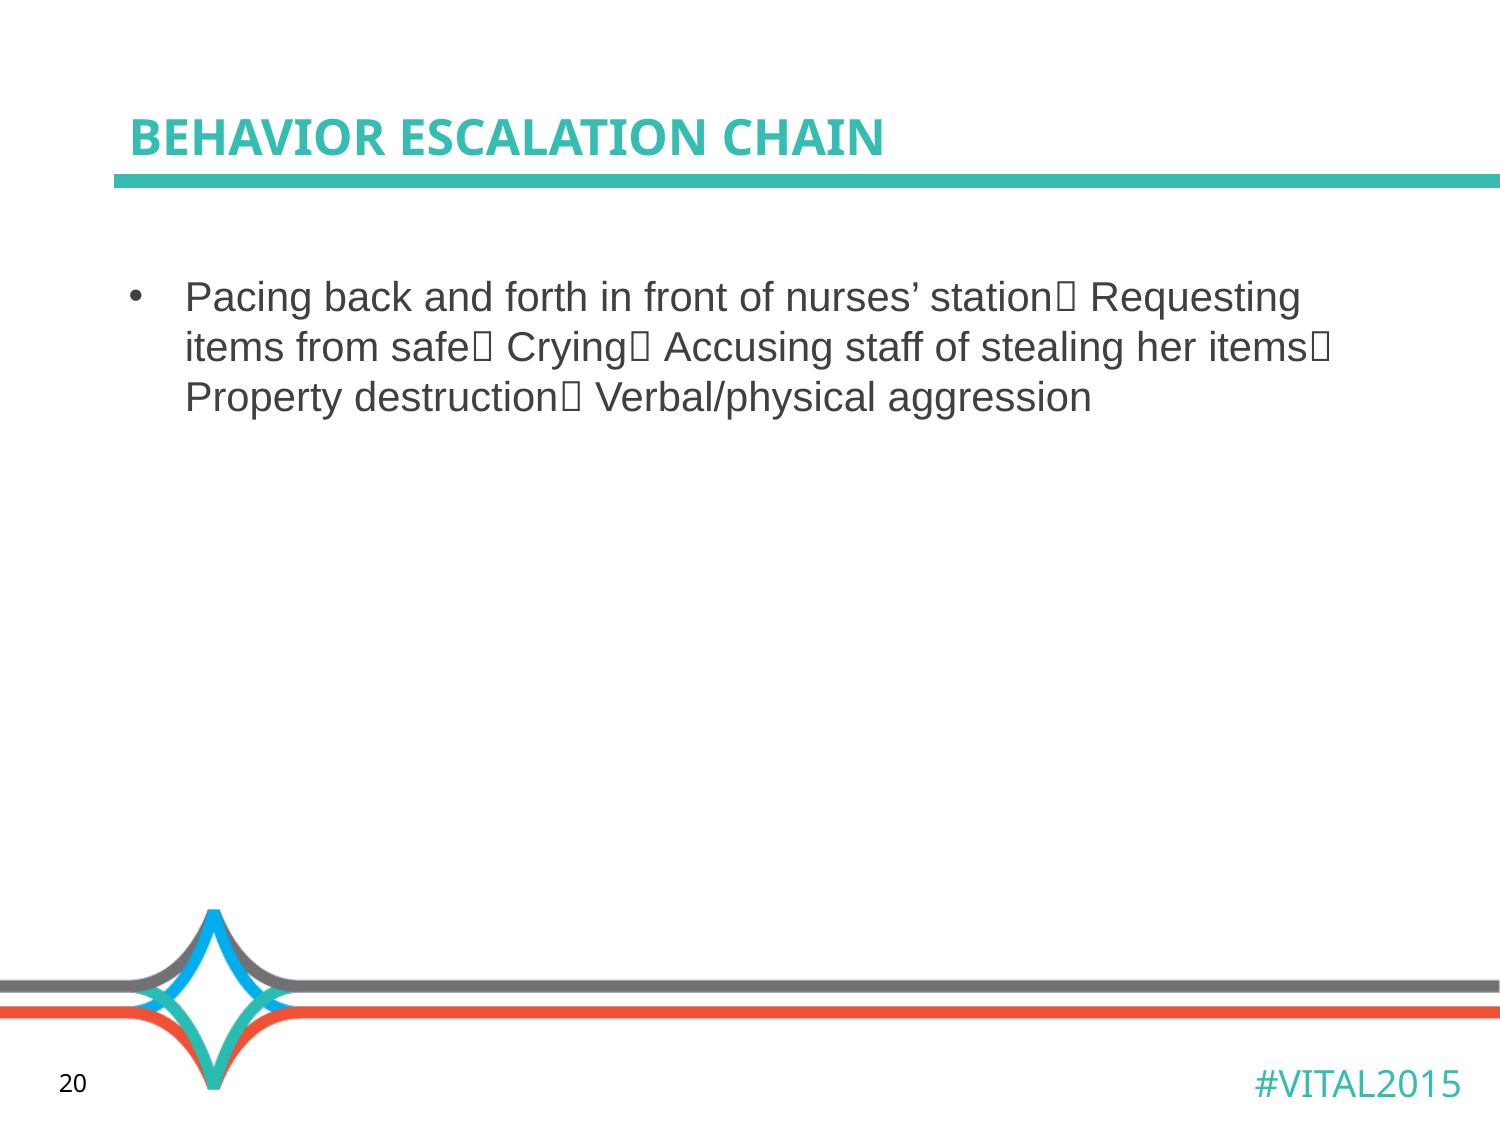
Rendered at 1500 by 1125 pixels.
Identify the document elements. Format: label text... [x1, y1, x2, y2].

picture [0, 875, 1500, 1125]
list Pacing back and forth in front of nurses’ station Requesting items from safe Crying Accusing staff of stealing her items Property destruction Verbal/physical aggression [113, 262, 1425, 927]
title Behavior Escalation Chain [113, 98, 1426, 181]
